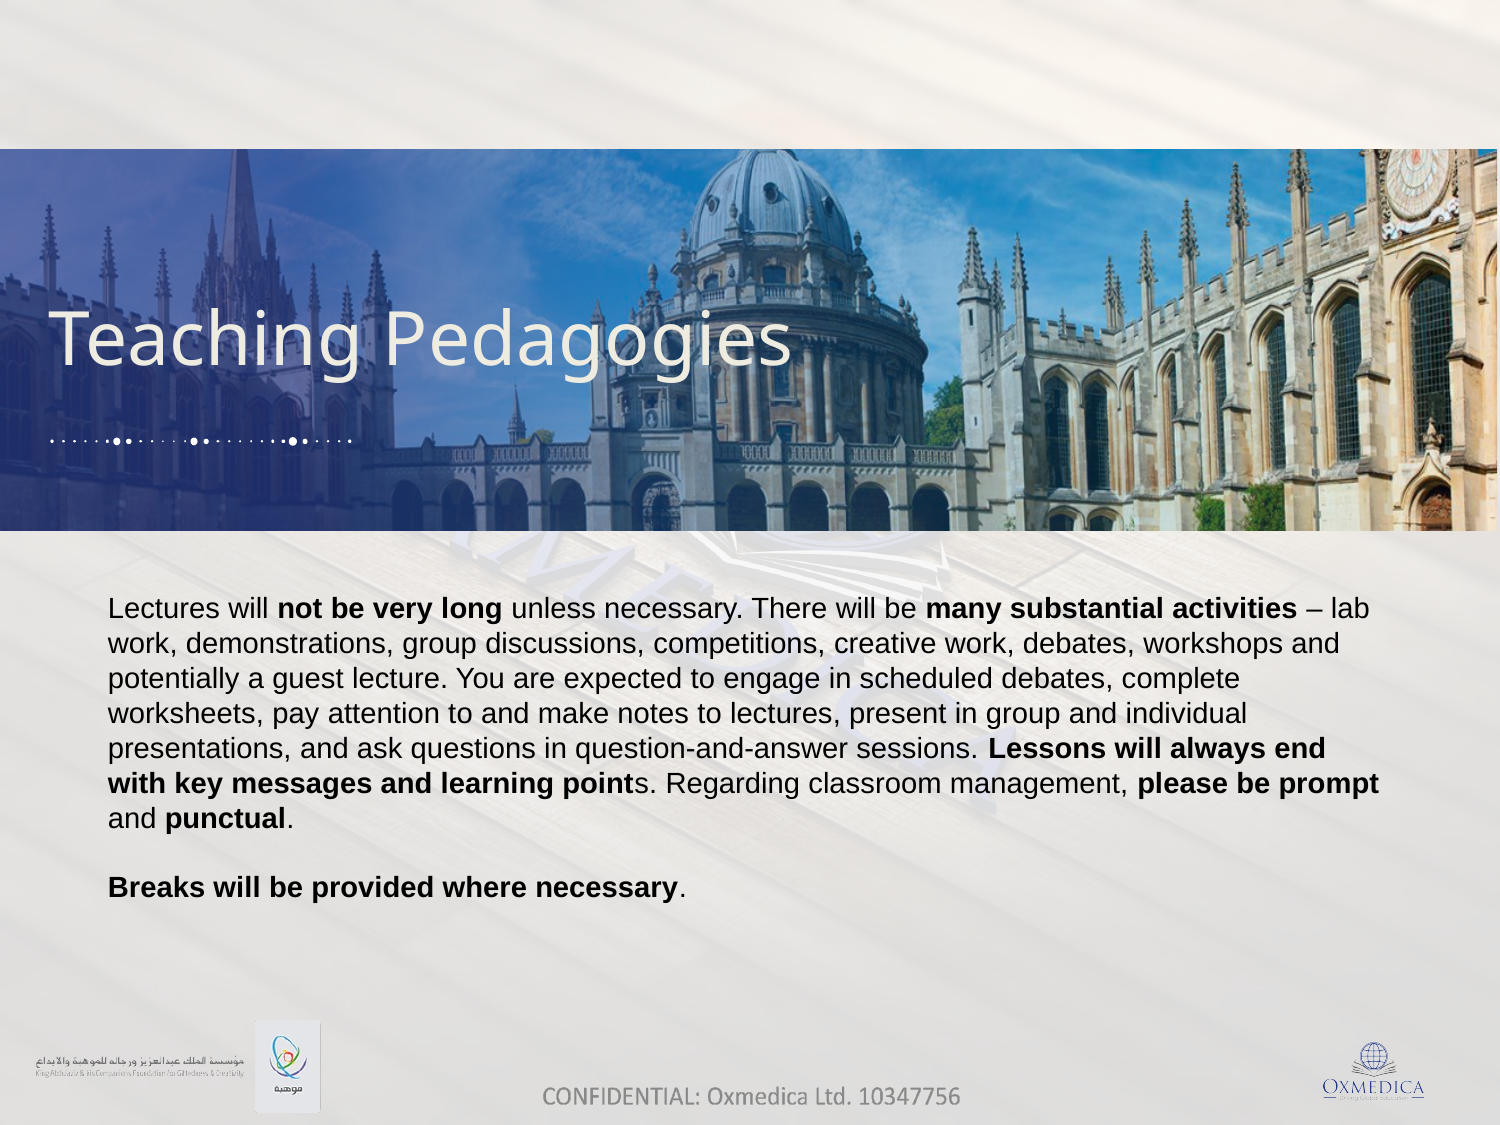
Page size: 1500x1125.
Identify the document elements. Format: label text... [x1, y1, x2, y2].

picture [0, 149, 1498, 531]
picture [21, 1019, 321, 1113]
text_box Lectures will not be very long unless necessary. There will be many substantial activities – lab work, demonstrations, group discussions, competitions, creative work, debates, workshops and potentially a guest lecture. You are expected to engage in scheduled debates, complete worksheets, pay attention to and make notes to lectures, present in group and individual presentations, and ask questions in question-and-answer sessions. Lessons will always end with key messages and learning points. Regarding classroom management, please be prompt and punctual. Breaks will be provided where necessary. [93, 581, 1407, 912]
picture [1323, 1042, 1425, 1101]
picture [512, 1066, 988, 1125]
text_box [196, 290, 206, 593]
